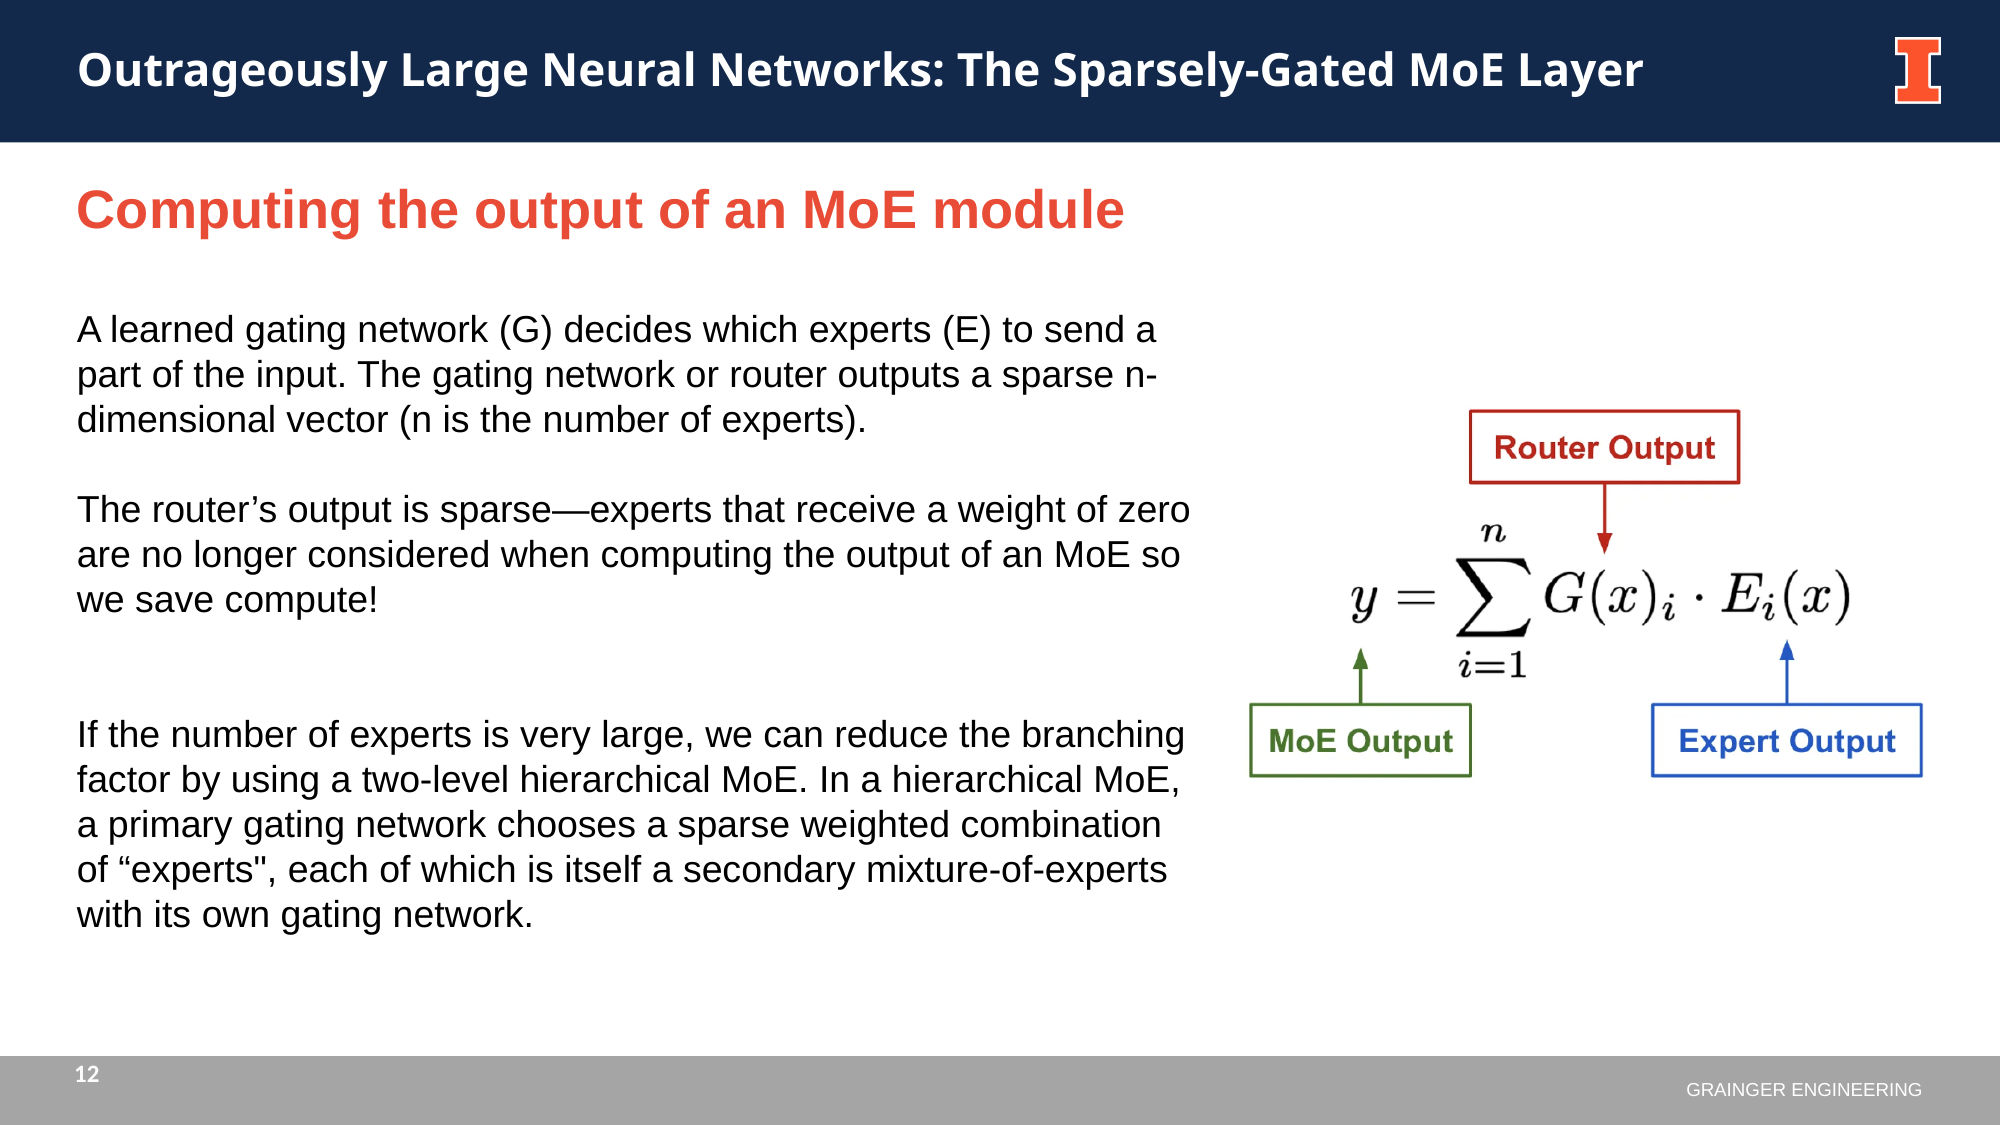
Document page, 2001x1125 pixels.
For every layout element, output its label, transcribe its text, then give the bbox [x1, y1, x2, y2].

text_box [0, 1056, 2000, 1125]
text_box Outrageously Large Neural Networks: The Sparsely-Gated MoE Layer [61, 33, 1852, 104]
text_box GRAINGER ENGINEERING [1531, 1070, 1938, 1108]
picture [1208, 356, 1972, 804]
slide_number ‹#› [59, 1042, 510, 1103]
list Computing the output of an MoE module A learned gating network (G) decides which experts (E) to send a part of the input. The gating network or router outputs a sparse n-dimensional vector (n is the number of experts). The router’s output is sparse—experts that receive a weight of zero are no longer considered when computing the output of an MoE so we save compute! If the number of experts is very large, we can reduce the branching factor by using a two-level hierarchical MoE. In a hierarchical MoE, a primary gating network chooses a sparse weighted combination of “experts", each of which is itself a secondary mixture-of-experts with its own gating network. [61, 167, 1209, 976]
picture [1895, 37, 1942, 104]
text_box [0, 0, 2000, 143]
